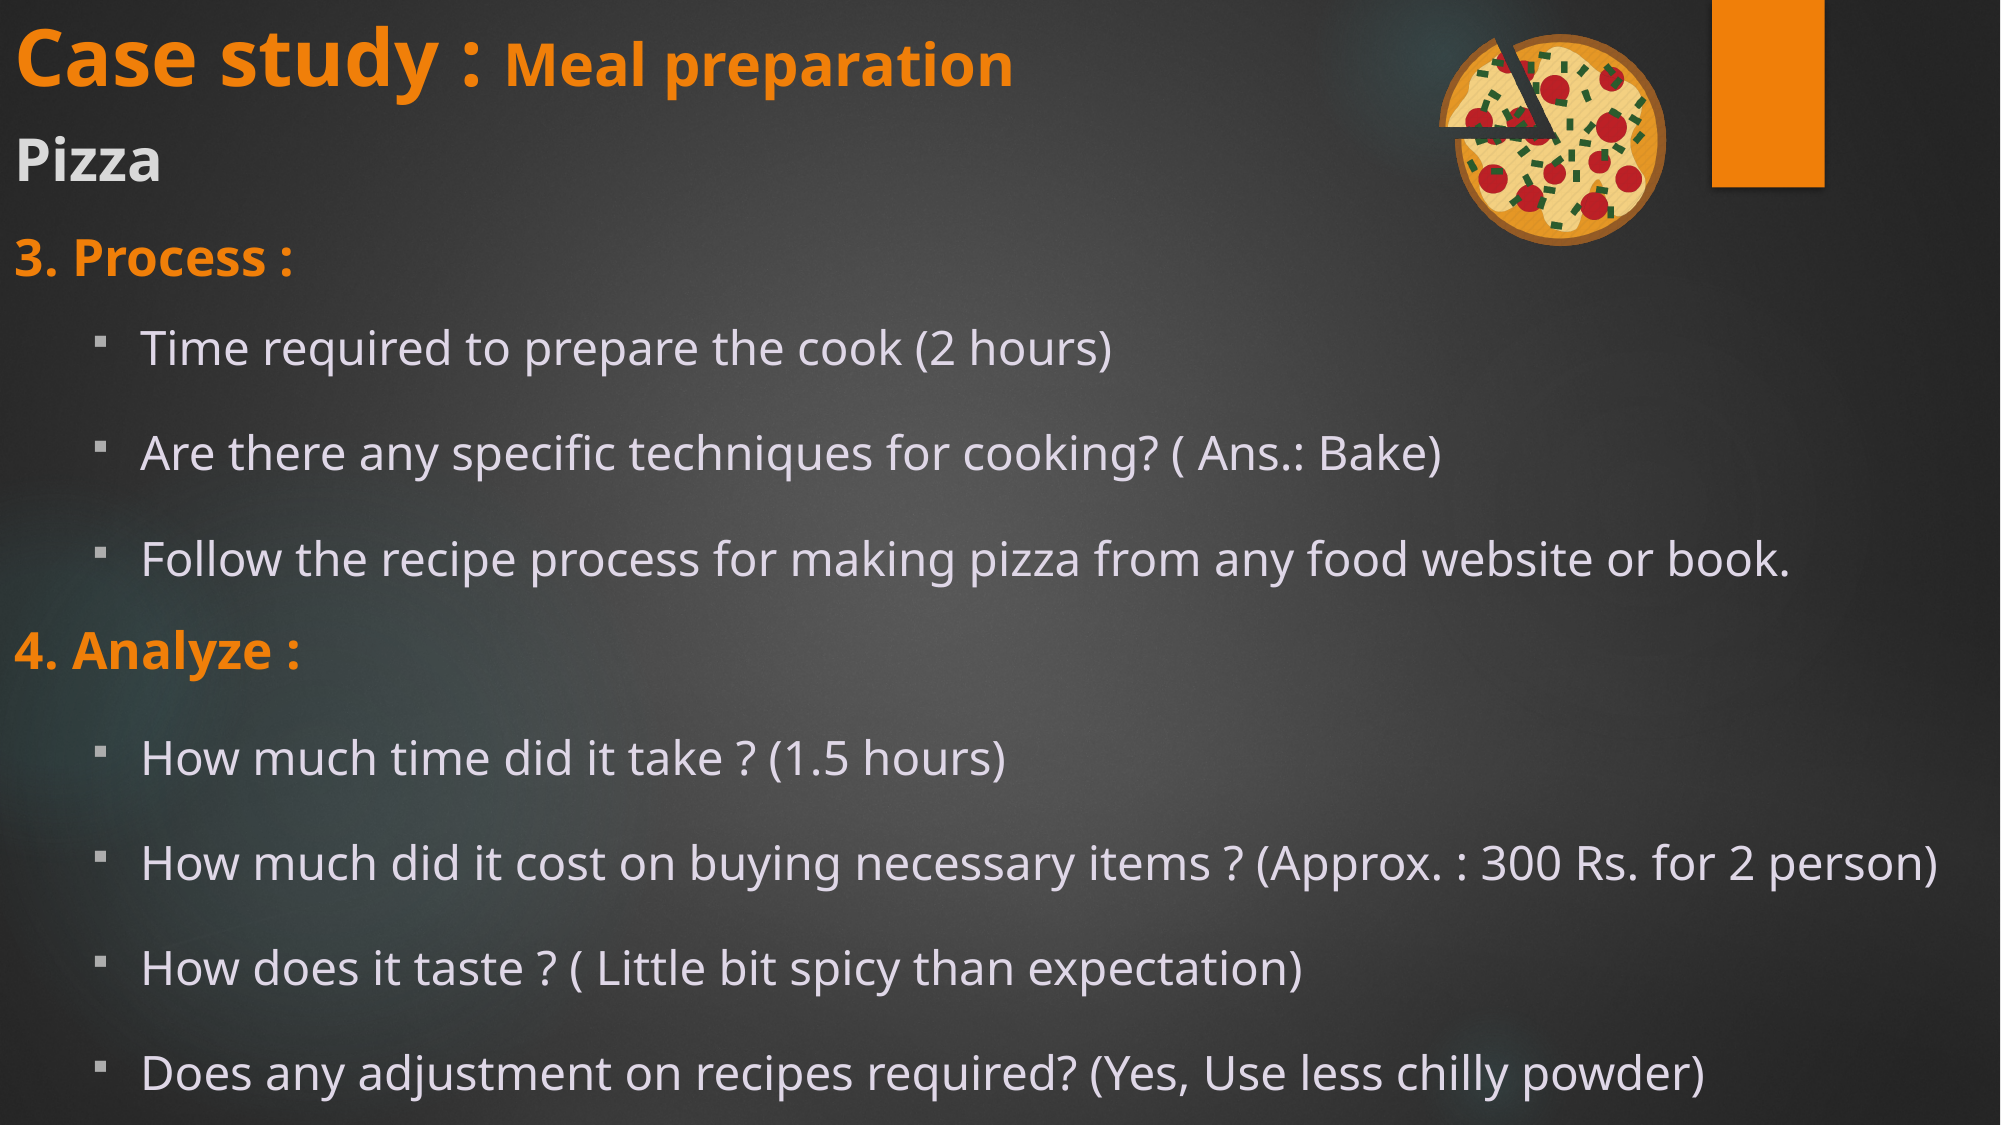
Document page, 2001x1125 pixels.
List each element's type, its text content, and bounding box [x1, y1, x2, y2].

text_box Case study : Meal preparation Pizza 3. Process : Time required to prepare the cook (2 hours) Are there any specific techniques for cooking? ( Ans.: Bake) Follow the recipe process for making pizza from any food website or book. 4. Analyze : How much time did it take ? (1.5 hours) How much did it cost on buying necessary items ? (Approx. : 300 Rs. for 2 person) How does it taste ? ( Little bit spicy than expectation) Does any adjustment on recipes required? (Yes, Use less chilly powder) [0, 0, 2000, 1125]
picture [1431, 15, 1674, 258]
